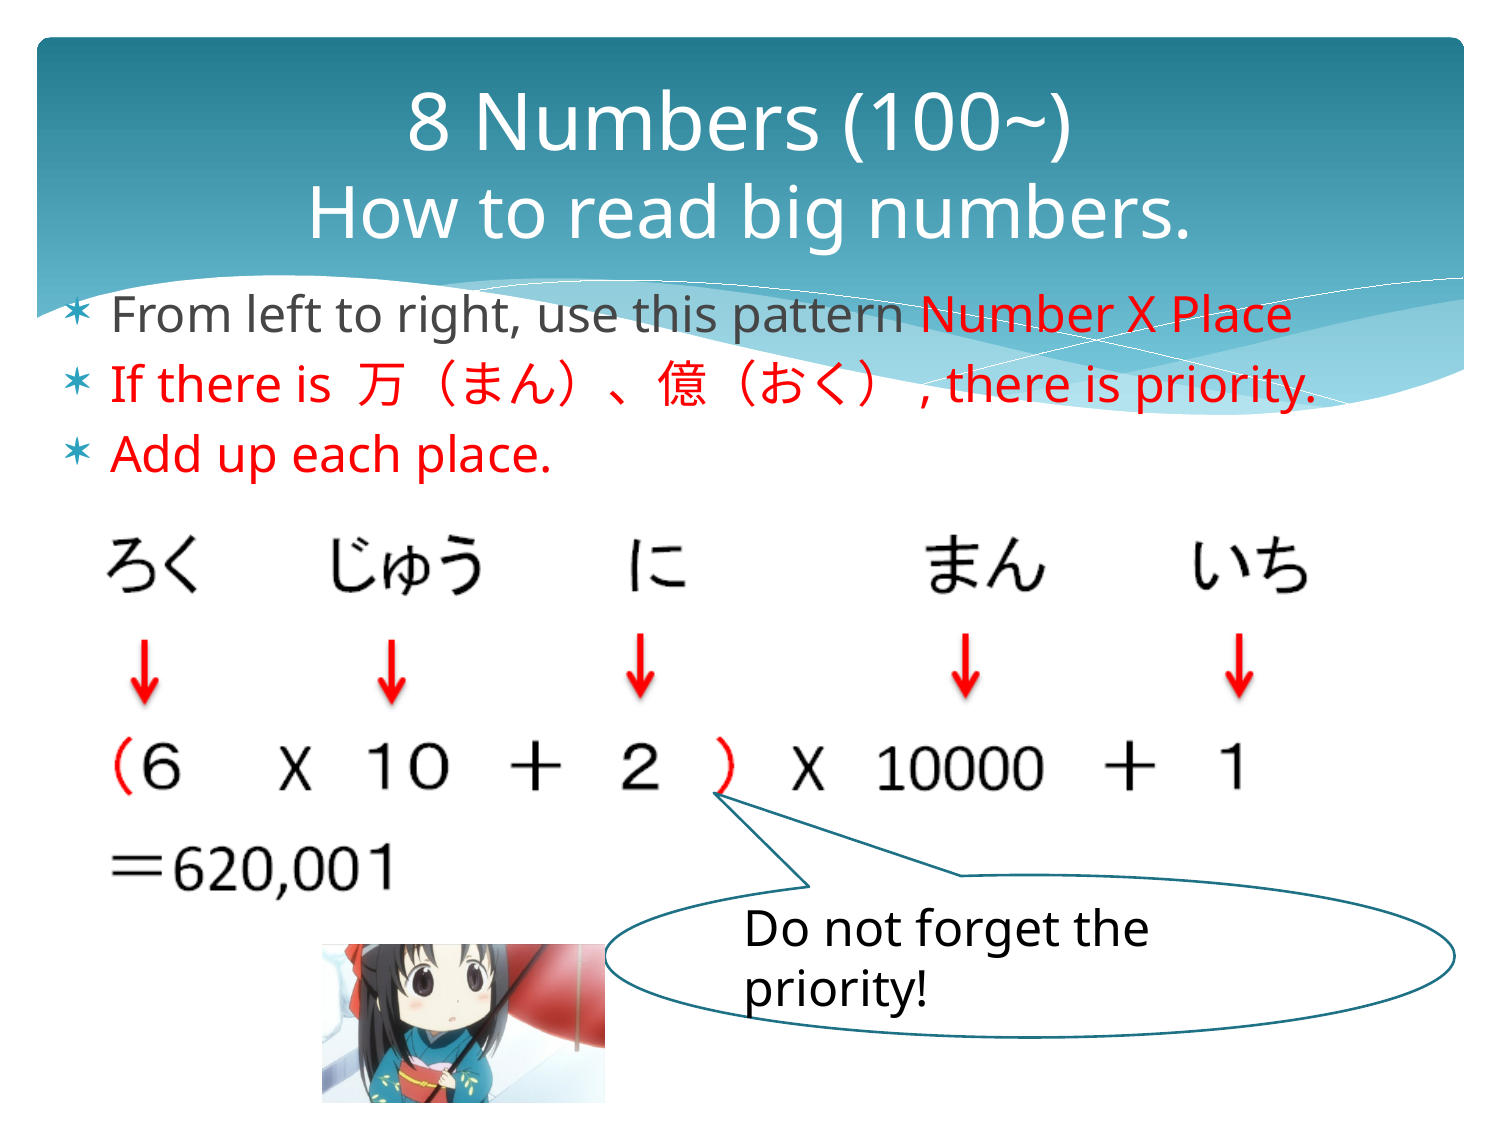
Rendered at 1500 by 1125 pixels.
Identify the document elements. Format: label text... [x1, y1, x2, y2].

list From left to right, use this pattern Number X Place If there is 万（まん）、億（おく）, there is priority. Add up each place. [50, 275, 1463, 1005]
text_box Do not forget the priority! [607, 905, 1456, 1039]
picture [322, 943, 605, 1103]
title 8 Numbers (100~) How to read big numbers. [75, 62, 1425, 261]
picture [87, 510, 1363, 908]
